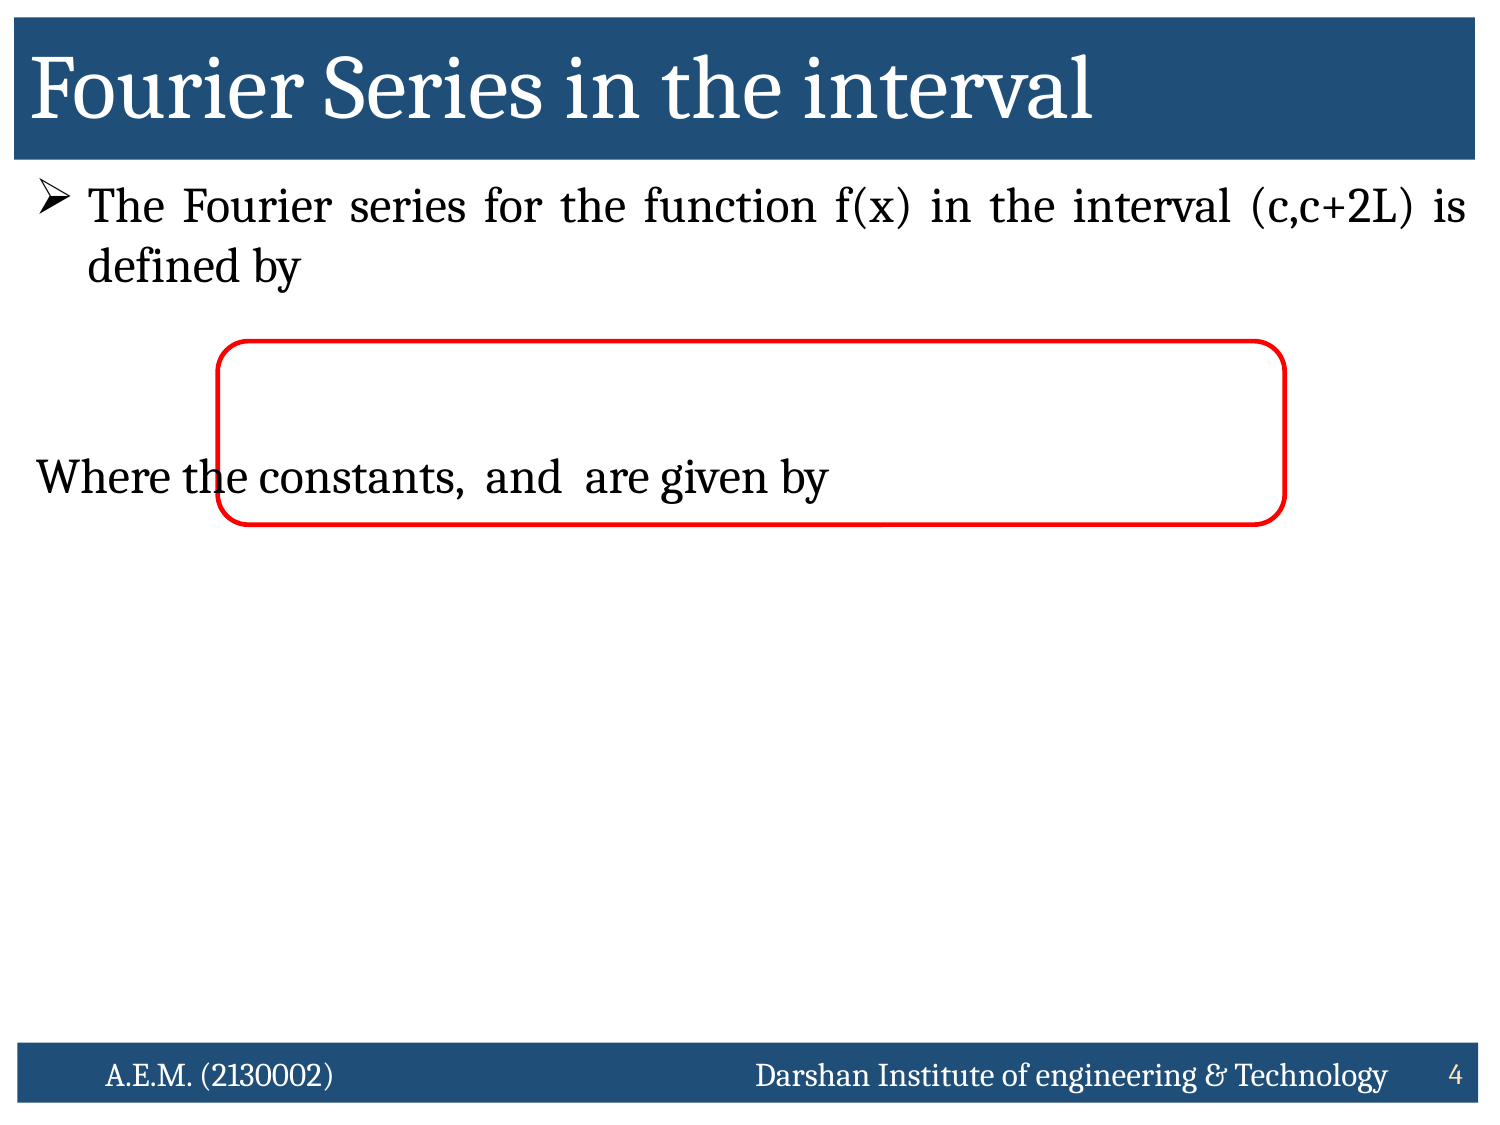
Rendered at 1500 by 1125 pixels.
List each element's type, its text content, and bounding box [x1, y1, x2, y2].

footer A.E.M. (2130002) Darshan Institute of engineering & Technology [17, 1042, 1393, 1103]
text_box [216, 340, 1286, 526]
slide_number 4 [1393, 1042, 1479, 1103]
